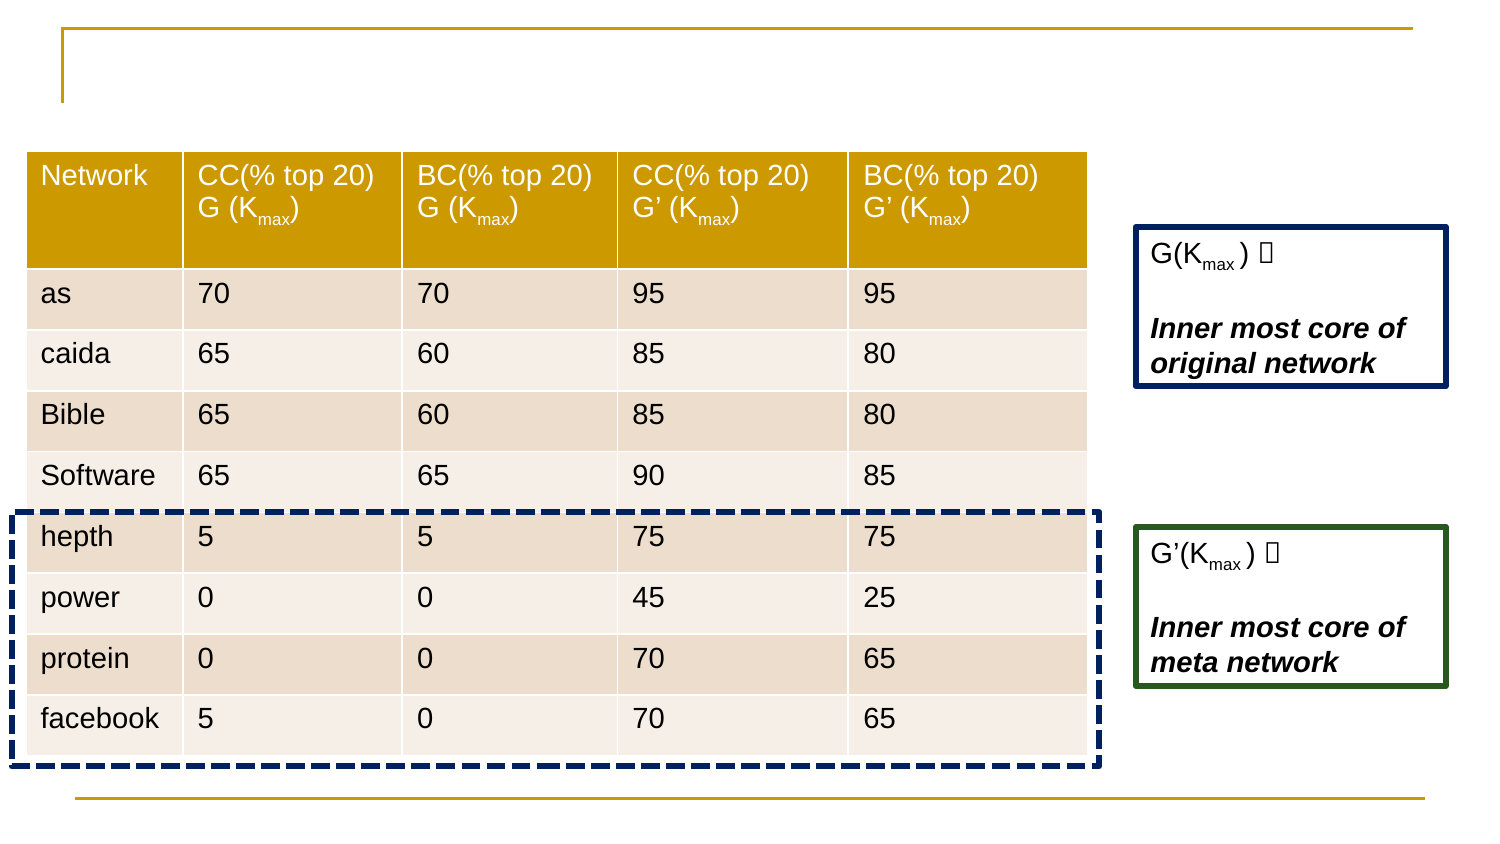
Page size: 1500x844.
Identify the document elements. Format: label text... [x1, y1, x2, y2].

table_cell 85 [618, 392, 847, 451]
text_box G’(Kmax )  Inner most core of meta network [1135, 526, 1446, 686]
table_cell 60 [403, 331, 617, 390]
table_cell as [27, 270, 182, 329]
table_header BC(% top 20) G (Kmax) [403, 152, 617, 268]
text_box [10, 510, 1101, 768]
table_cell 80 [849, 331, 1087, 390]
table_header Network [27, 152, 182, 268]
table_cell 65 [184, 452, 401, 512]
text_box G(Kmax )  Inner most core of original network [1135, 226, 1446, 387]
table_cell 90 [618, 452, 847, 512]
table_cell caida [27, 331, 182, 390]
table_cell 70 [184, 270, 401, 329]
table_cell Software [27, 452, 182, 512]
table_cell 85 [618, 331, 847, 390]
table_cell 65 [403, 452, 617, 512]
table_cell 85 [849, 452, 1087, 512]
table_header CC(% top 20) G’ (Kmax) [618, 152, 847, 268]
table_header CC(% top 20) G (Kmax) [184, 152, 401, 268]
table_cell 65 [184, 331, 401, 390]
table_header BC(% top 20) G’ (Kmax) [849, 152, 1087, 268]
table_cell 70 [403, 270, 617, 329]
table_cell Bible [27, 392, 182, 451]
table_cell 95 [618, 270, 847, 329]
table_cell 80 [849, 392, 1087, 451]
table_cell 95 [849, 270, 1087, 329]
table_cell 60 [403, 392, 617, 451]
table_cell 65 [184, 392, 401, 451]
